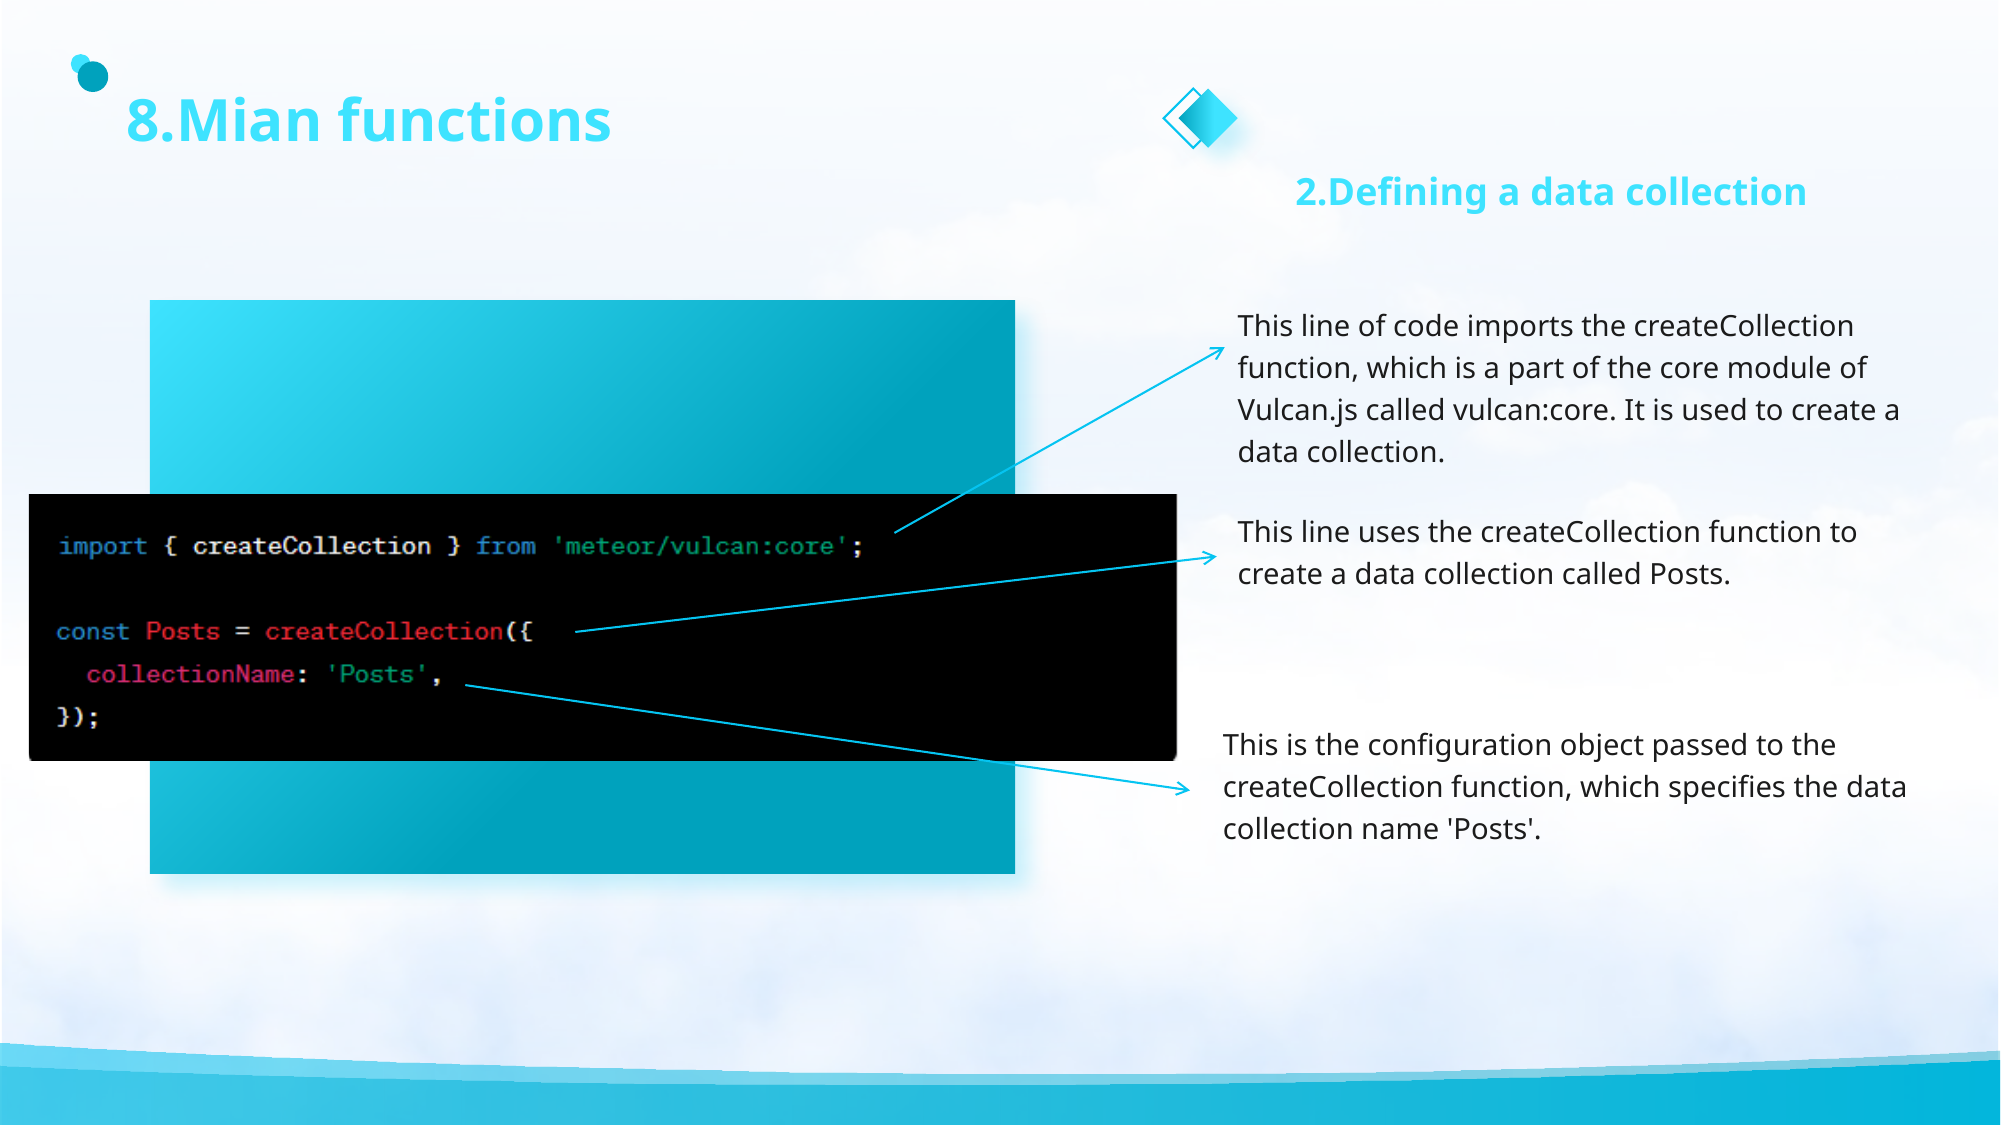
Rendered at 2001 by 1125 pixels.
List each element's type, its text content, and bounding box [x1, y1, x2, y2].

text_box 2.Defining a data collection [1280, 160, 1962, 221]
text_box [894, 347, 1225, 533]
text_box [149, 300, 1016, 494]
text_box [149, 761, 1016, 874]
text_box This line of code imports the createCollection function, which is a part of the core module of Vulcan.js called vulcan:core. It is used to create a data collection. [1237, 300, 1962, 484]
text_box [575, 556, 1217, 632]
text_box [465, 685, 1191, 791]
title 8.Mian functions [111, 75, 1893, 279]
text_box This is the configuration object passed to the createCollection function, which specifies the data collection name 'Posts'. [1222, 719, 1917, 903]
text_box [1198, 105, 1251, 162]
picture [28, 494, 1179, 761]
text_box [1172, 97, 1230, 140]
text_box This line uses the createCollection function to create a data collection called Posts. [1237, 506, 1932, 690]
